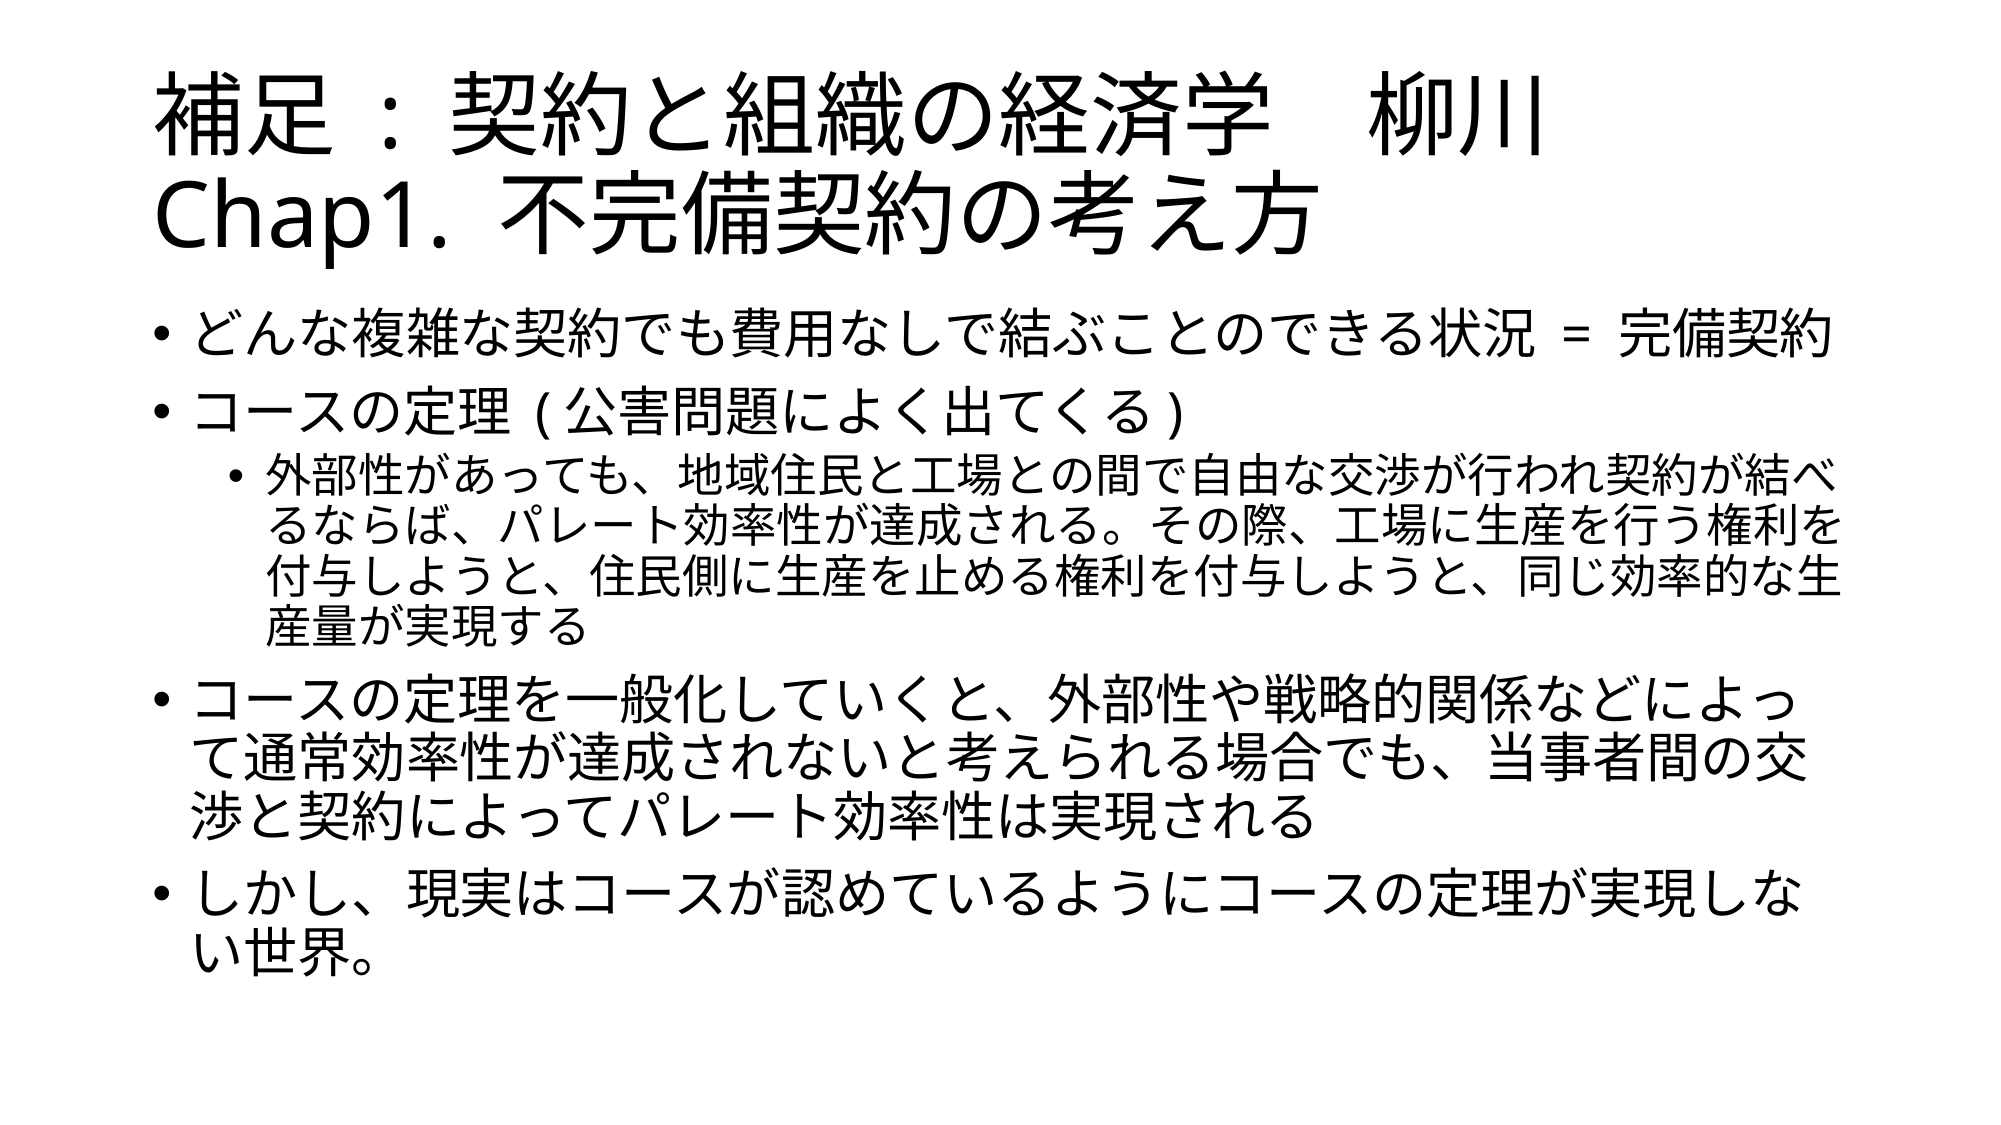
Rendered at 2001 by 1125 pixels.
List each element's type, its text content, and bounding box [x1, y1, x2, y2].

title 補足 : 契約と組織の経済学 柳川 Chap1. 不完備契約の考え方 [137, 59, 1863, 278]
list どんな複雑な契約でも費用なしで結ぶことのできる状況 = 完備契約 コースの定理 (公害問題によく出てくる) 外部性があっても、地域住民と工場との間で自由な交渉が行われ契約が結べるならば、パレート効率性が達成される。その際、工場に生産を行う権利を付与しようと、住民側に生産を止める権利を付与しようと、同じ効率的な生産量が実現する コースの定理を一般化していくと、外部性や戦略的関係などによって通常効率性が達成されないと考えられる場合でも、当事者間の交渉と契約によってパレート効率性は実現される しかし、現実はコースが認めているようにコースの定理が実現しない世界。 [137, 299, 1863, 1014]
